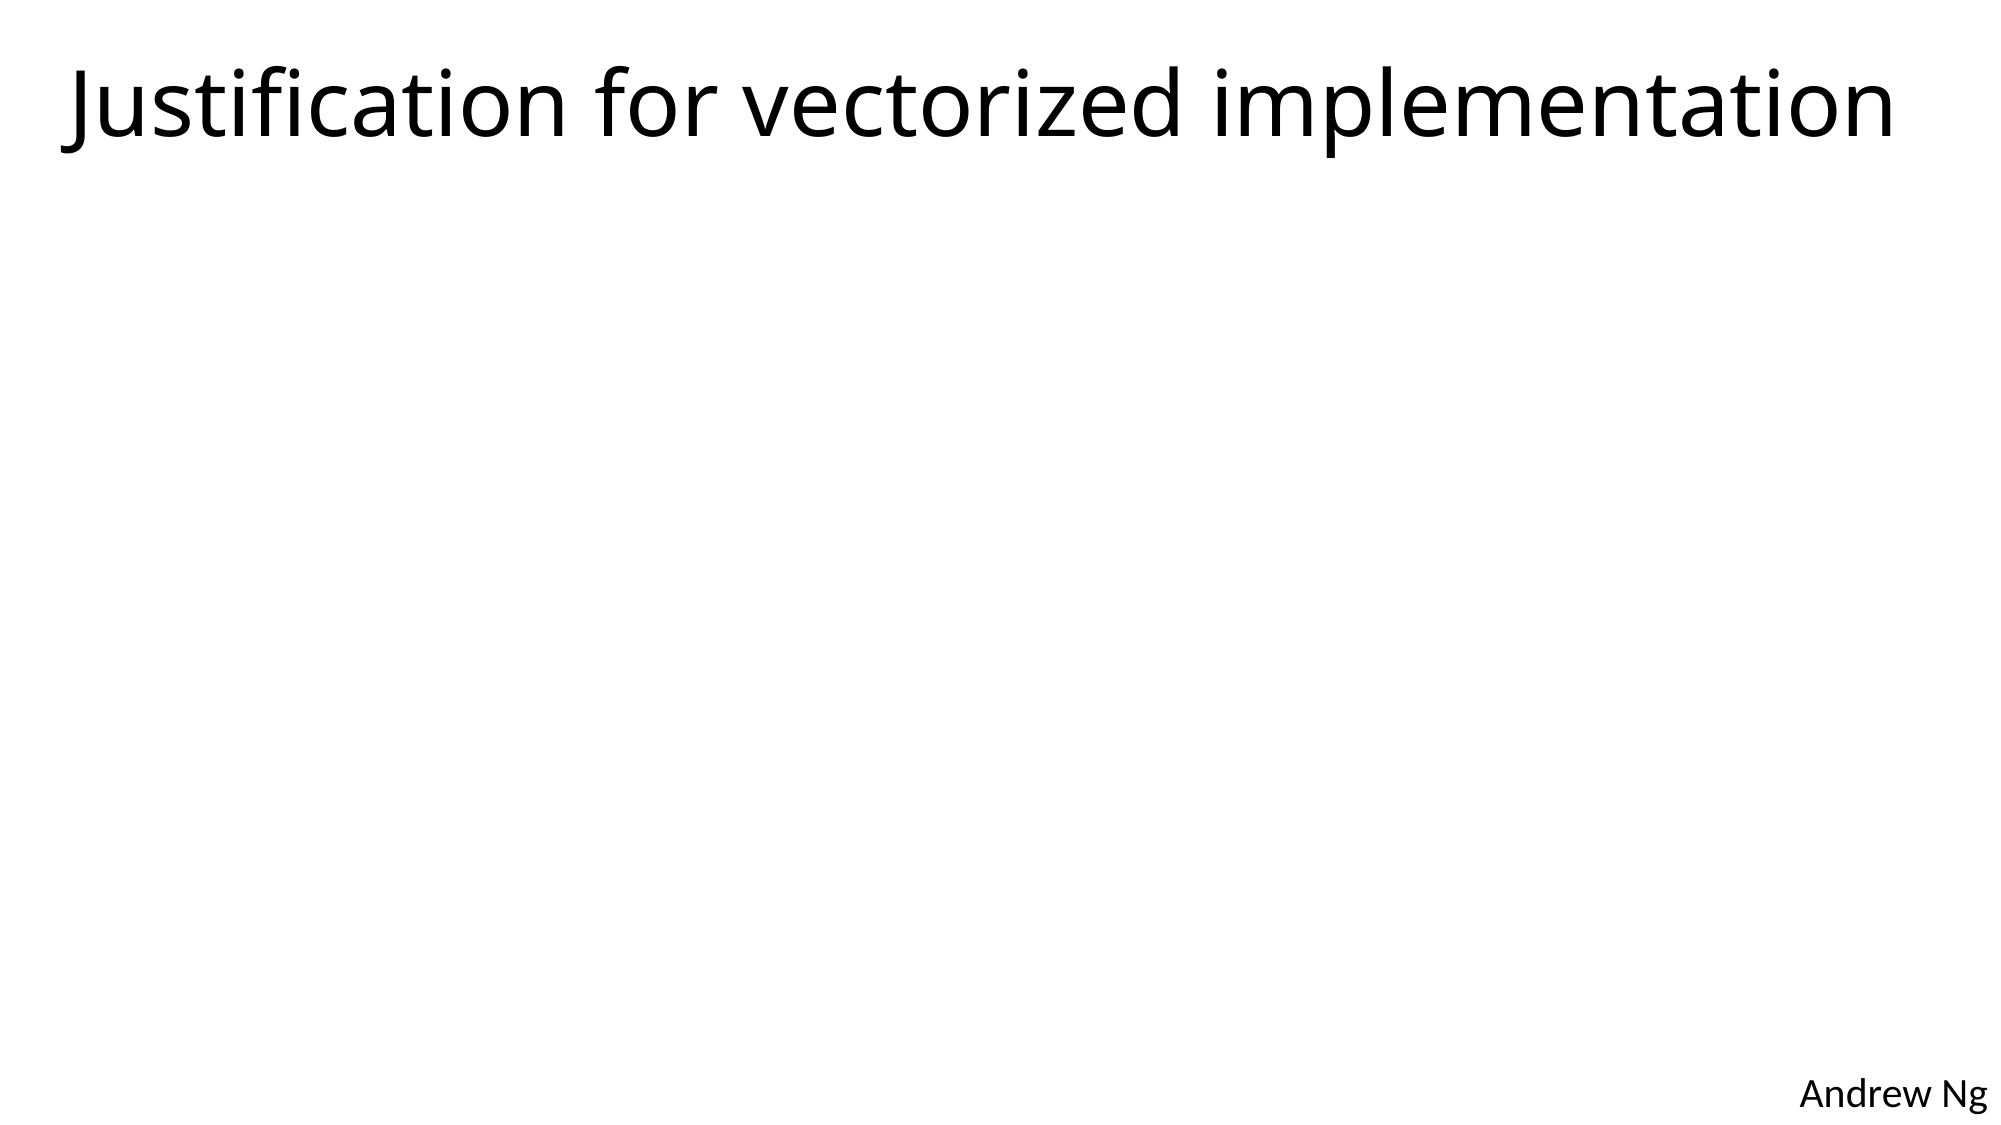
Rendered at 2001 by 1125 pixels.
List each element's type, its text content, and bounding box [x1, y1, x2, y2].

text_box Justification for vectorized implementation [53, 0, 1923, 216]
